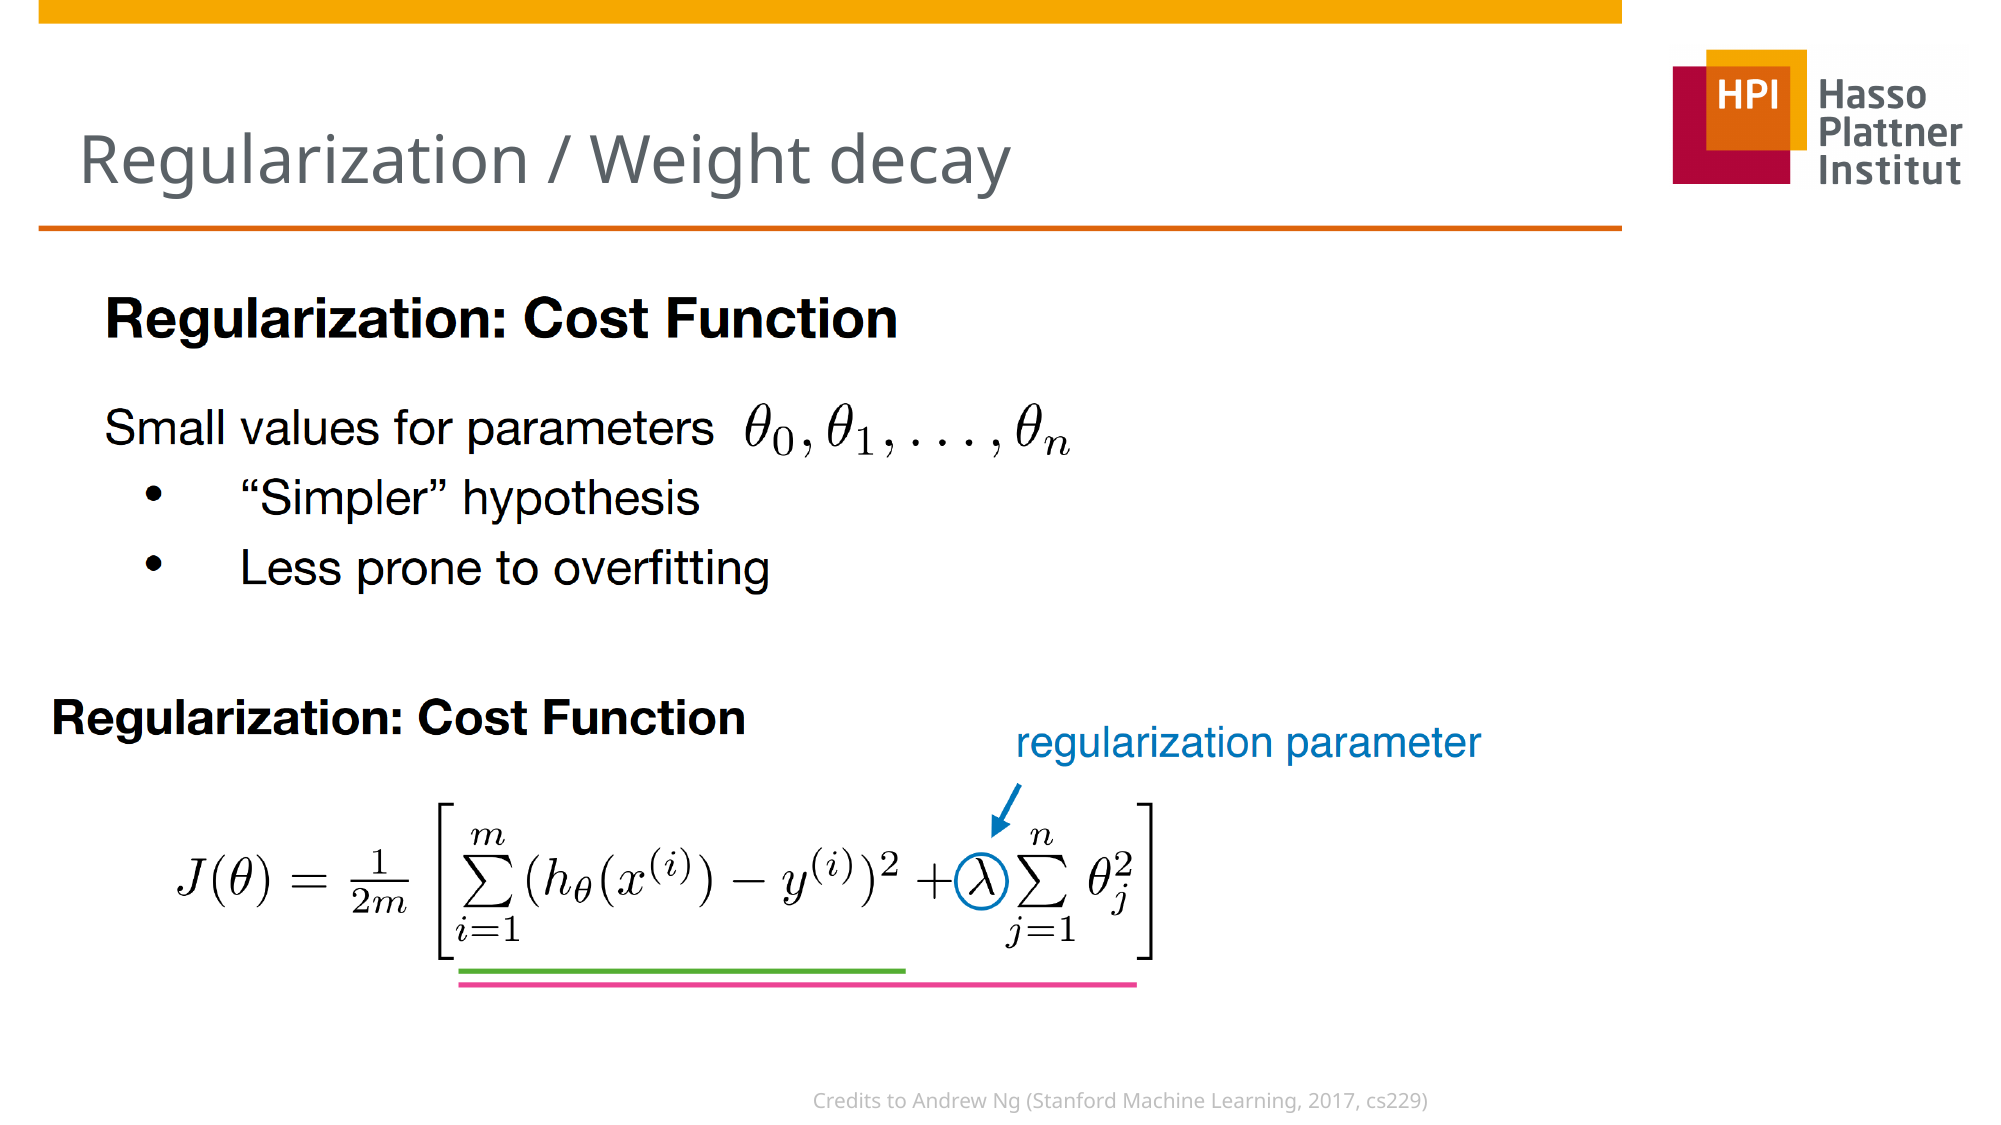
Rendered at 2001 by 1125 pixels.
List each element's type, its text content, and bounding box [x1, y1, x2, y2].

picture [1669, 44, 1969, 189]
picture [38, 659, 1553, 1006]
text_box Credits to Andrew Ng (Stanford Machine Learning, 2017, cs229) [812, 1087, 1957, 1125]
title Regularization / Weight decay [78, 23, 1583, 227]
picture [86, 273, 1608, 622]
